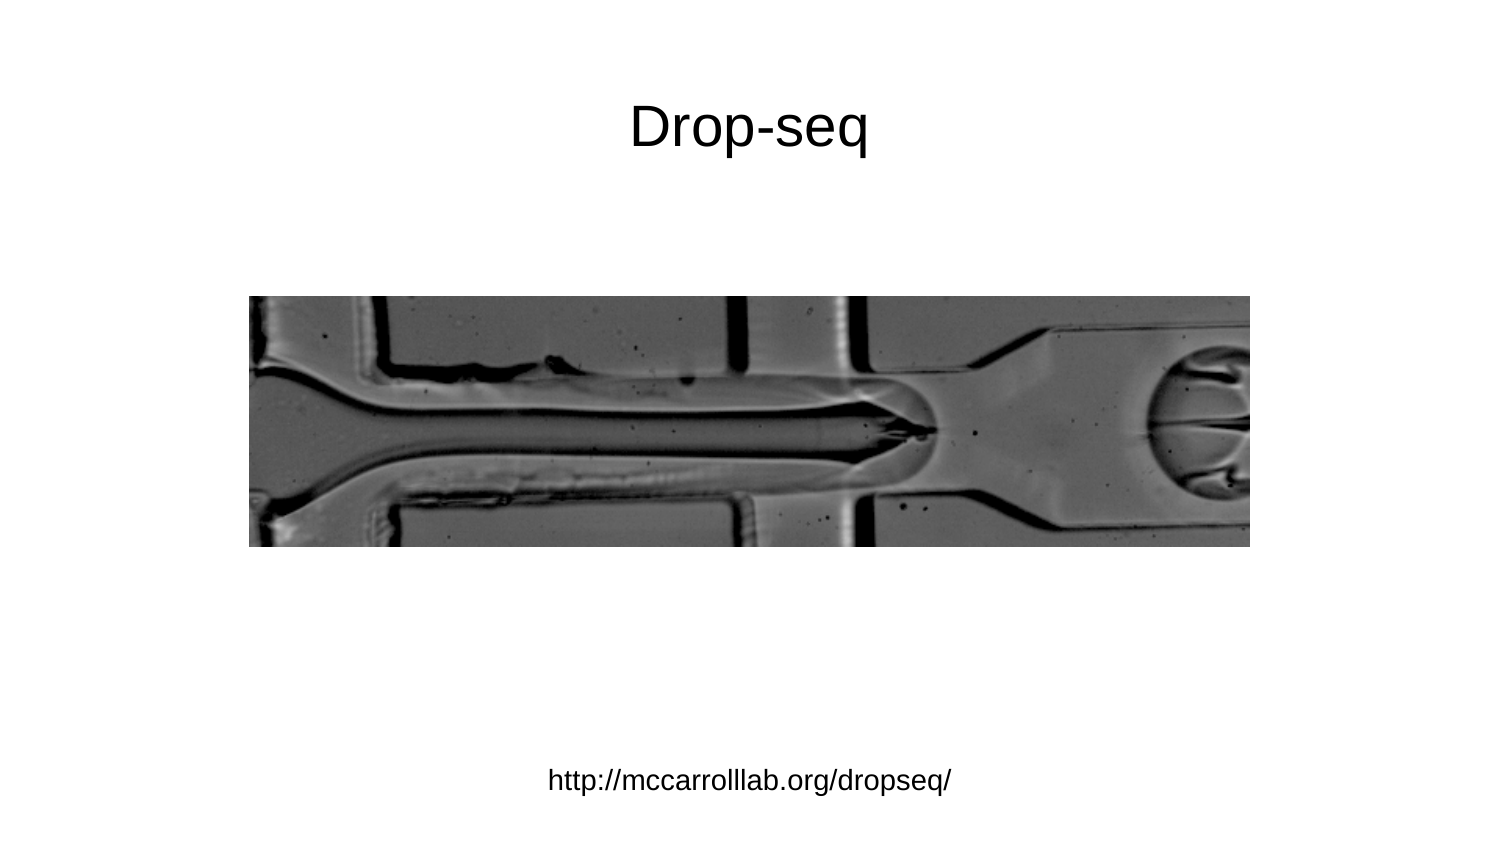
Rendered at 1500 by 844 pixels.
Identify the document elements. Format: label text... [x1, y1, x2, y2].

title Drop-seq [51, 72, 1449, 167]
picture [249, 296, 1251, 548]
text_box http://mccarrolllab.org/dropseq/ [438, 746, 1062, 820]
